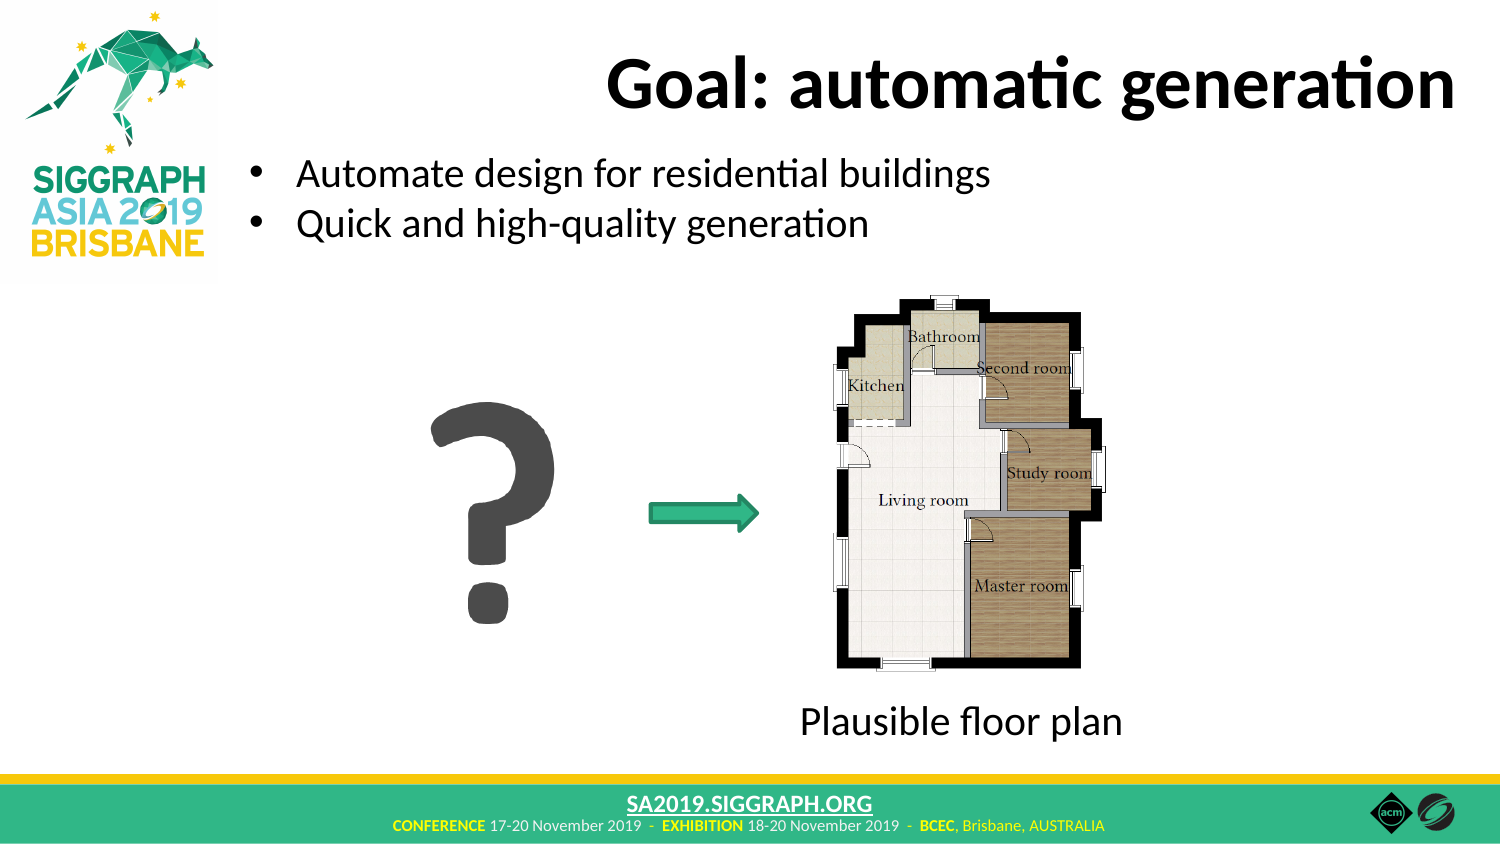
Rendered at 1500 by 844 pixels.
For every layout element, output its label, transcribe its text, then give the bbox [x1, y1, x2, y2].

picture [1368, 785, 1463, 839]
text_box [380, 274, 1119, 689]
picture [0, 0, 218, 284]
text_box Plausible floor plan [785, 685, 1139, 751]
text_box Automate design for residential buildings Quick and high-quality generation [234, 138, 1007, 254]
title Goal: automatic generation [230, 33, 1457, 139]
